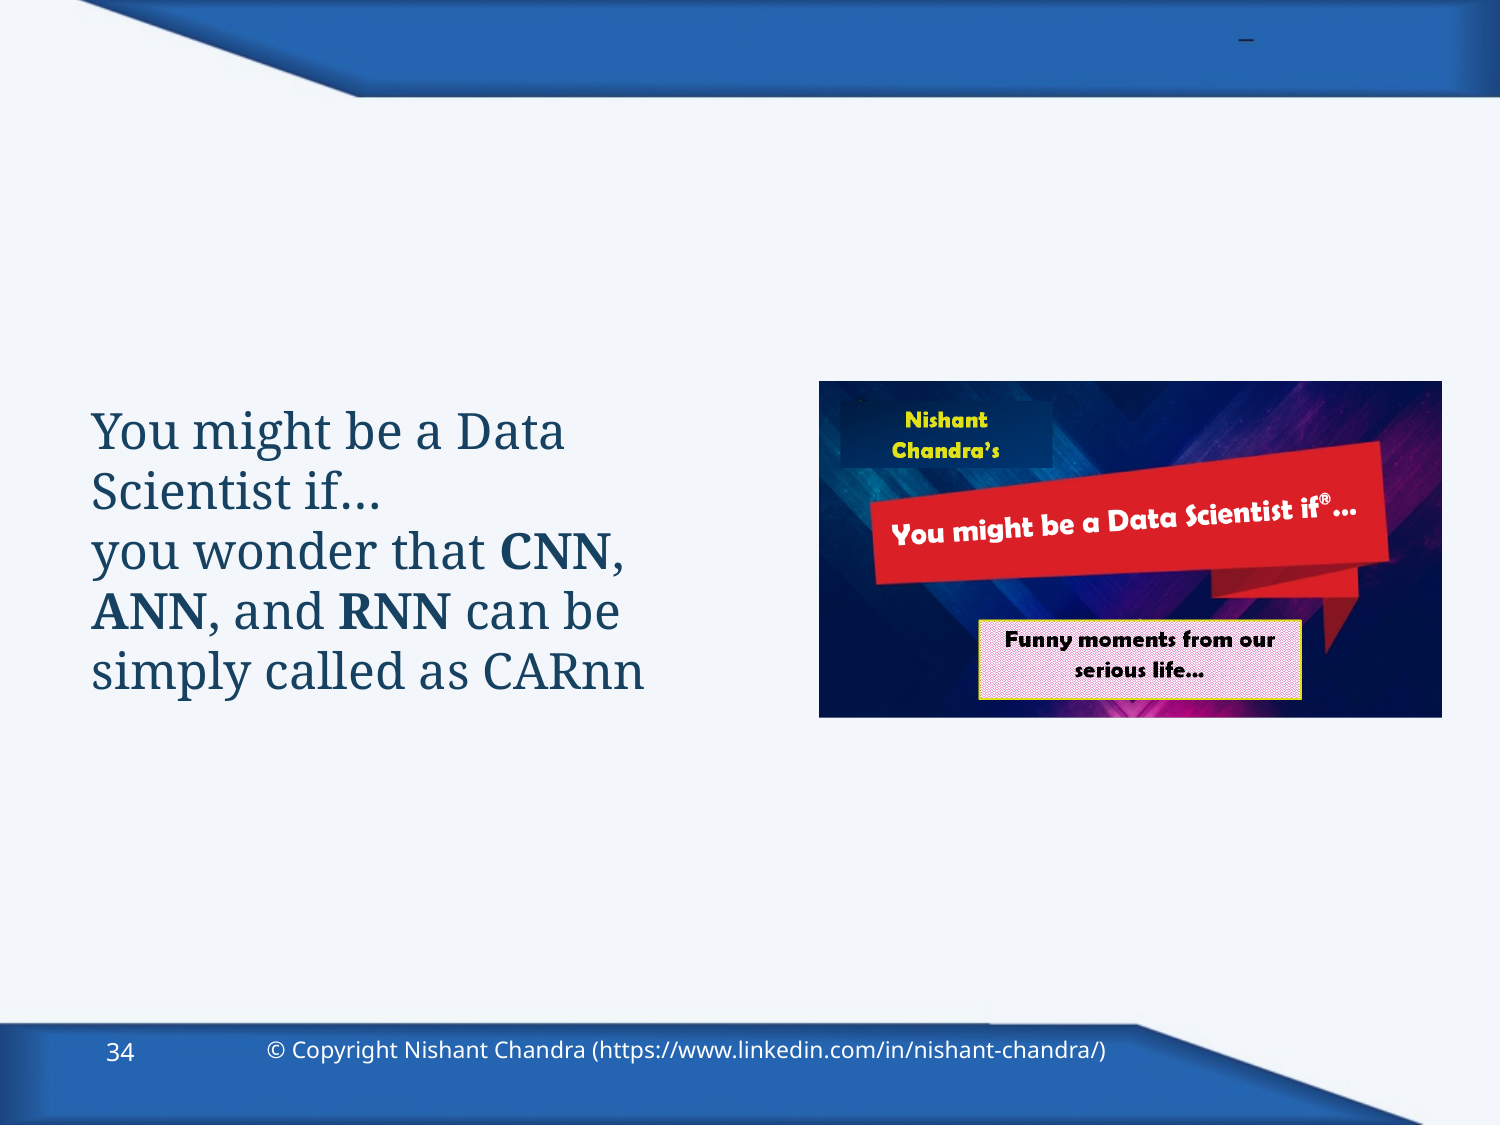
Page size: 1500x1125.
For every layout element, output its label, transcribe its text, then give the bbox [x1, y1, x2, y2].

text_box You might be a Data Scientist if… you wonder that CNN, ANN, and RNN can be simply called as CARnn [76, 326, 764, 773]
slide_number 34 [91, 1028, 176, 1089]
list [818, 381, 1442, 719]
picture [0, 0, 1500, 1125]
footer © Copyright Nishant Chandra (https://www.linkedin.com/in/nishant-chandra/) [251, 1027, 1169, 1088]
